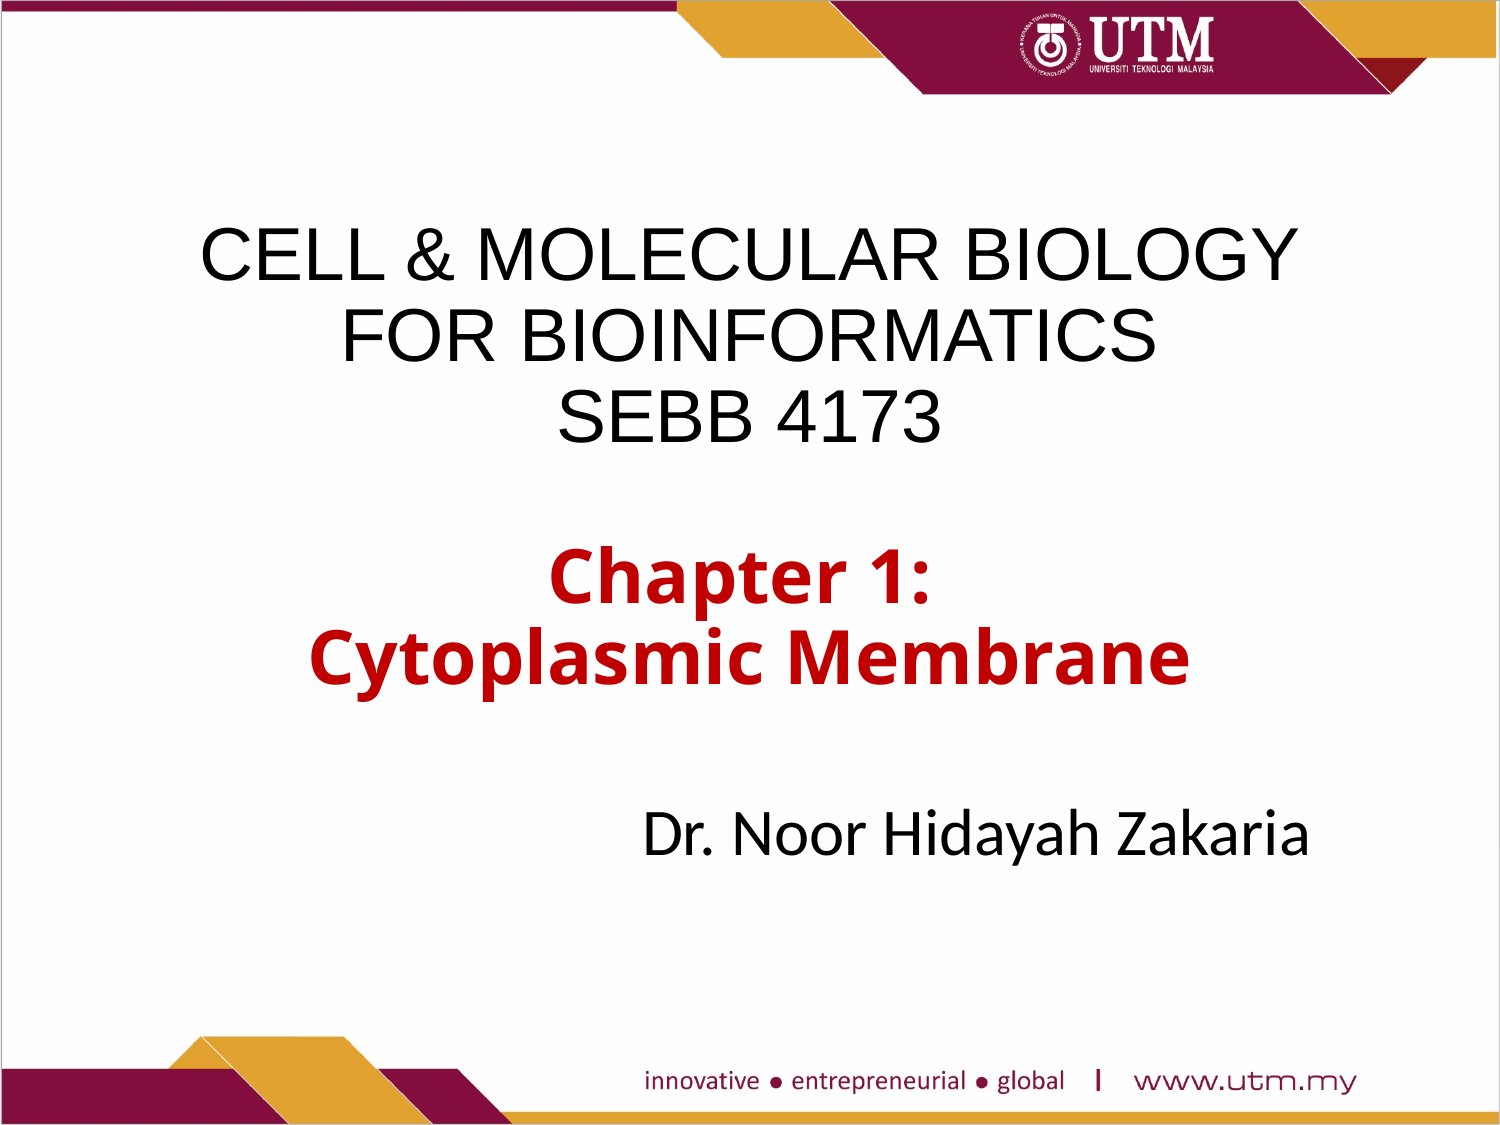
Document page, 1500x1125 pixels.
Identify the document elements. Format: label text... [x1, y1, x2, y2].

title CELL & MOLECULAR BIOLOGY FOR BIOINFORMATICS SEBB 4173 Chapter 1: Cytoplasmic Membrane [112, 184, 1388, 709]
subtitle Dr. Noor Hidayah Zakaria [201, 790, 1327, 981]
picture [0, 0, 1500, 1125]
